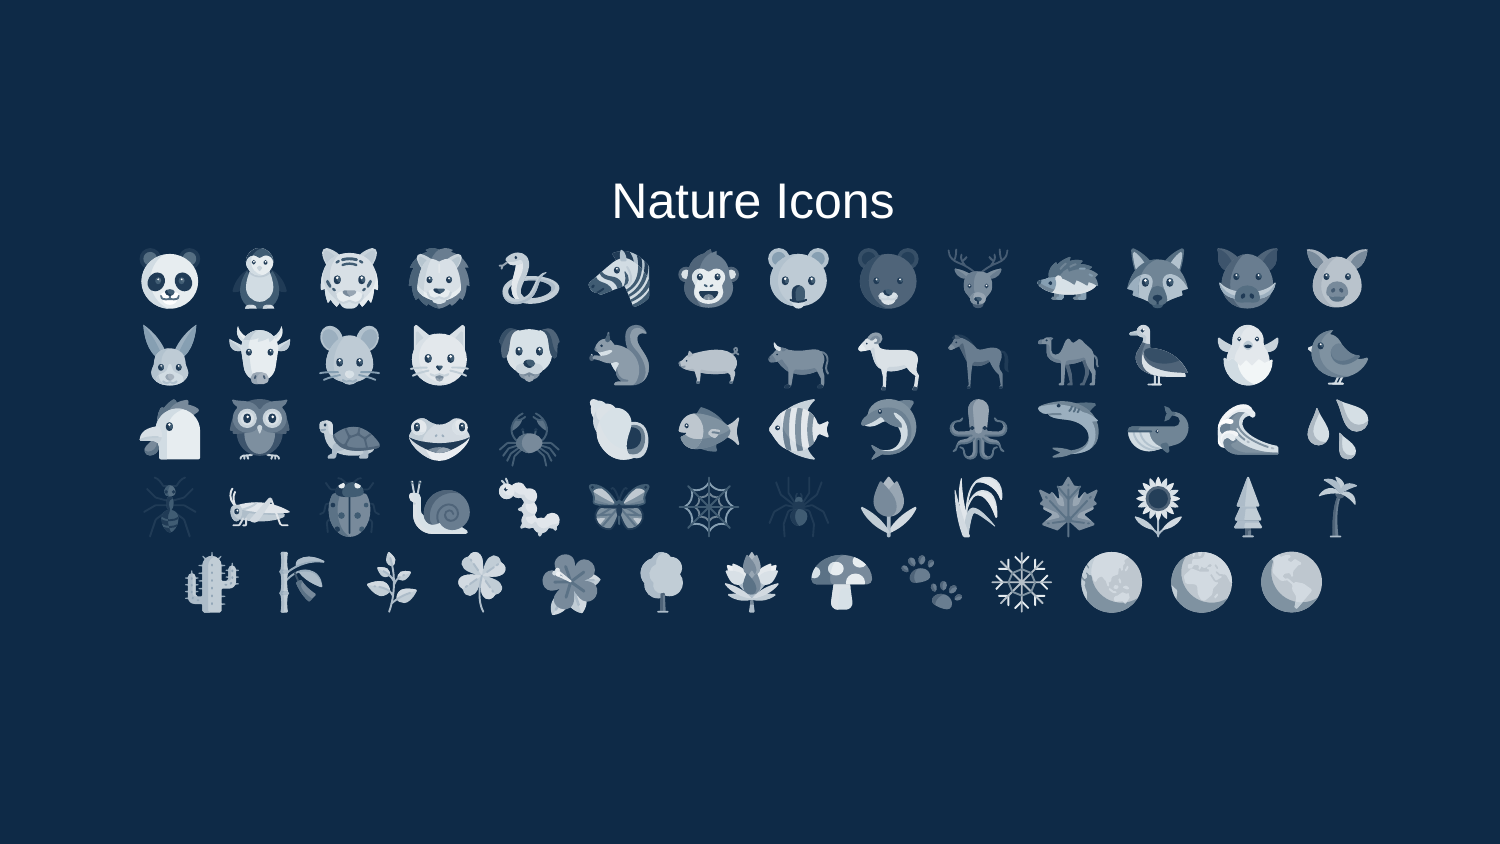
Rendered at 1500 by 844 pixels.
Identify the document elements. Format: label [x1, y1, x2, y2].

text_box [947, 334, 1010, 389]
text_box [860, 476, 917, 538]
text_box [588, 324, 653, 386]
text_box [139, 399, 201, 460]
text_box [498, 327, 560, 383]
text_box [1233, 476, 1263, 538]
text_box [947, 248, 1009, 309]
text_box [586, 398, 652, 460]
text_box [142, 476, 197, 538]
text_box [318, 325, 381, 385]
text_box [1127, 405, 1189, 453]
text_box [860, 398, 920, 460]
text_box [232, 247, 288, 309]
text_box [900, 555, 963, 610]
text_box [229, 398, 290, 461]
text_box [139, 247, 201, 309]
text_box [724, 551, 780, 613]
text_box [1318, 476, 1358, 538]
text_box [1307, 330, 1369, 385]
text_box [408, 479, 470, 535]
text_box [1128, 324, 1188, 386]
text_box [768, 342, 831, 389]
text_box [588, 249, 650, 308]
text_box [1256, 551, 1323, 613]
text_box [184, 551, 240, 613]
text_box [1166, 551, 1233, 613]
text_box [857, 332, 920, 391]
text_box [1217, 324, 1279, 386]
text_box [1217, 403, 1280, 455]
text_box [541, 554, 601, 616]
text_box [678, 406, 740, 452]
text_box [857, 247, 919, 309]
text_box [497, 477, 563, 537]
text_box [677, 248, 740, 309]
text_box [1134, 476, 1183, 538]
text_box [678, 346, 741, 384]
text_box [811, 554, 873, 610]
title [175, 153, 1332, 233]
text_box [1037, 337, 1100, 386]
text_box [588, 483, 650, 531]
text_box [366, 551, 418, 613]
text_box [143, 324, 197, 386]
text_box [318, 476, 381, 538]
text_box [457, 551, 506, 613]
text_box [278, 551, 326, 613]
text_box [768, 398, 830, 460]
text_box [1126, 248, 1189, 309]
text_box [768, 476, 830, 538]
text_box [1216, 248, 1279, 309]
text_box [408, 418, 470, 462]
text_box [409, 324, 470, 386]
text_box [767, 247, 829, 309]
text_box [227, 325, 292, 385]
text_box [636, 551, 686, 614]
text_box [954, 476, 1004, 538]
text_box [319, 420, 381, 459]
text_box [498, 252, 561, 305]
text_box [316, 247, 382, 309]
text_box [990, 551, 1053, 613]
text_box [1038, 476, 1099, 538]
text_box [1037, 256, 1099, 301]
text_box [1306, 248, 1368, 308]
text_box [1306, 399, 1370, 460]
text_box [229, 487, 291, 527]
text_box [1037, 400, 1099, 458]
text_box [408, 247, 470, 309]
text_box [678, 476, 740, 538]
text_box [498, 412, 561, 467]
text_box [949, 398, 1008, 460]
text_box [1076, 551, 1143, 613]
